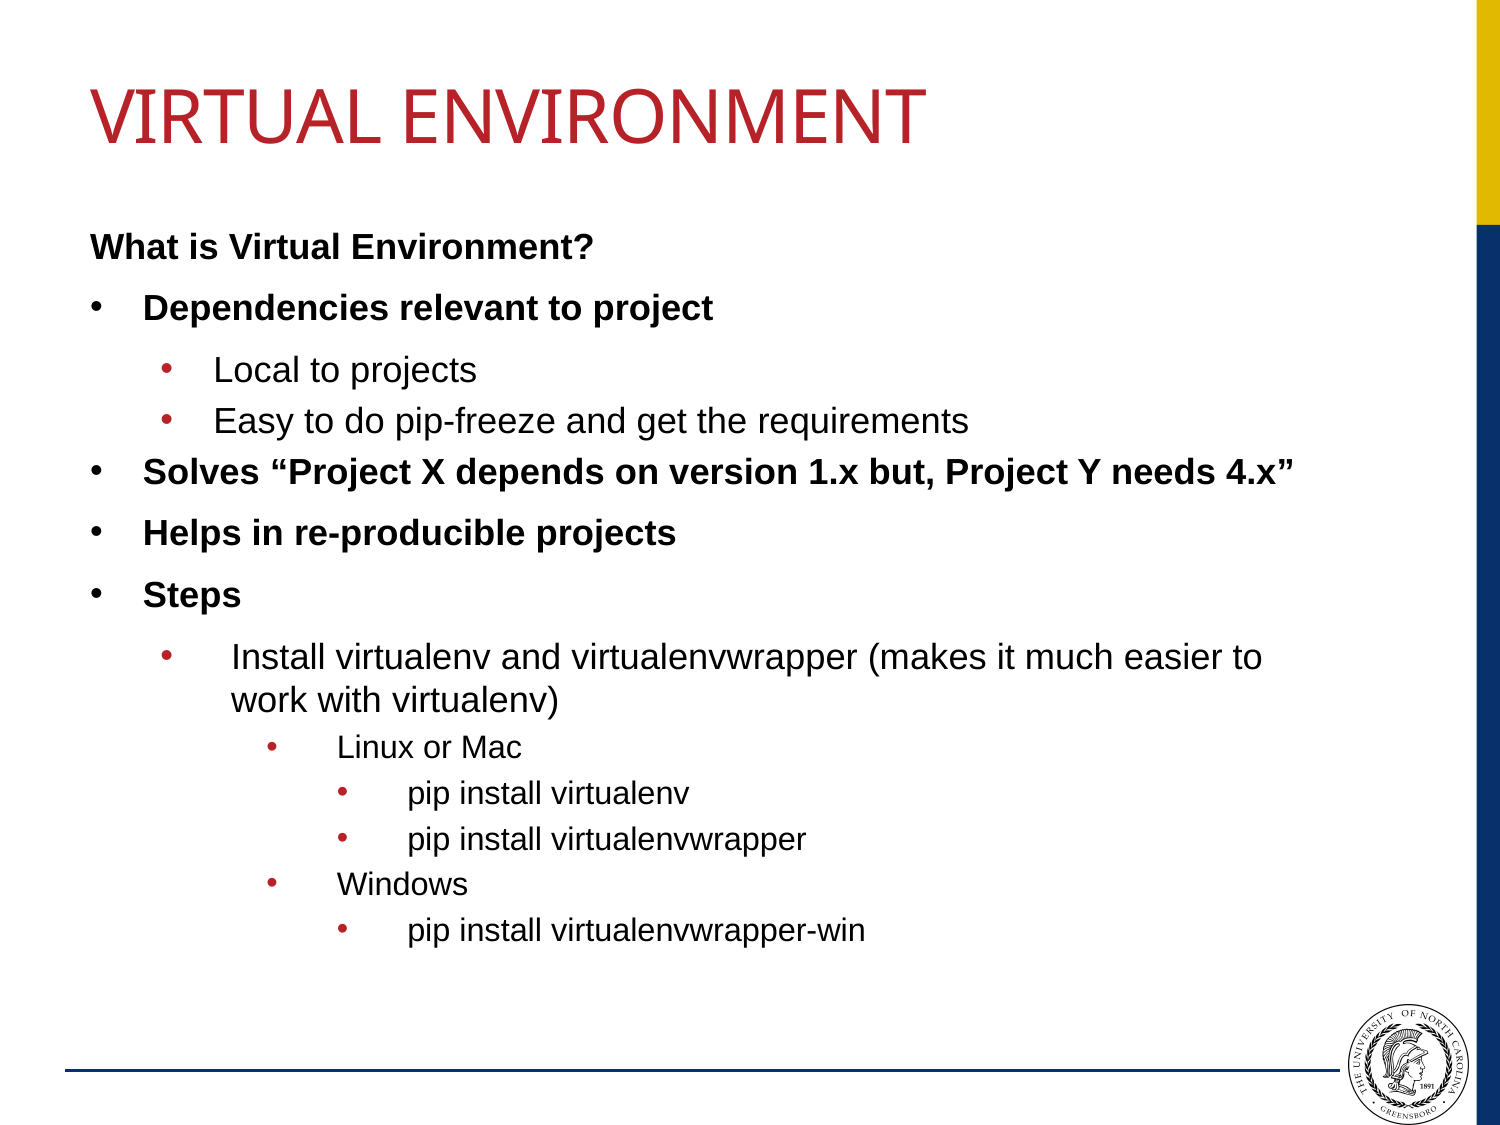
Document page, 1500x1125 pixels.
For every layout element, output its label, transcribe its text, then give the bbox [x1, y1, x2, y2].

title Virtual Environment [75, 25, 1325, 167]
list What is Virtual Environment? Dependencies relevant to project Local to projects Easy to do pip-freeze and get the requirements Solves “Project X depends on version 1.x but, Project Y needs 4.x” Helps in re-producible projects Steps Install virtualenv and virtualenvwrapper (makes it much easier to work with virtualenv) Linux or Mac pip install virtualenv pip install virtualenvwrapper Windows pip install virtualenvwrapper-win [75, 215, 1325, 1005]
picture [1348, 1004, 1469, 1125]
